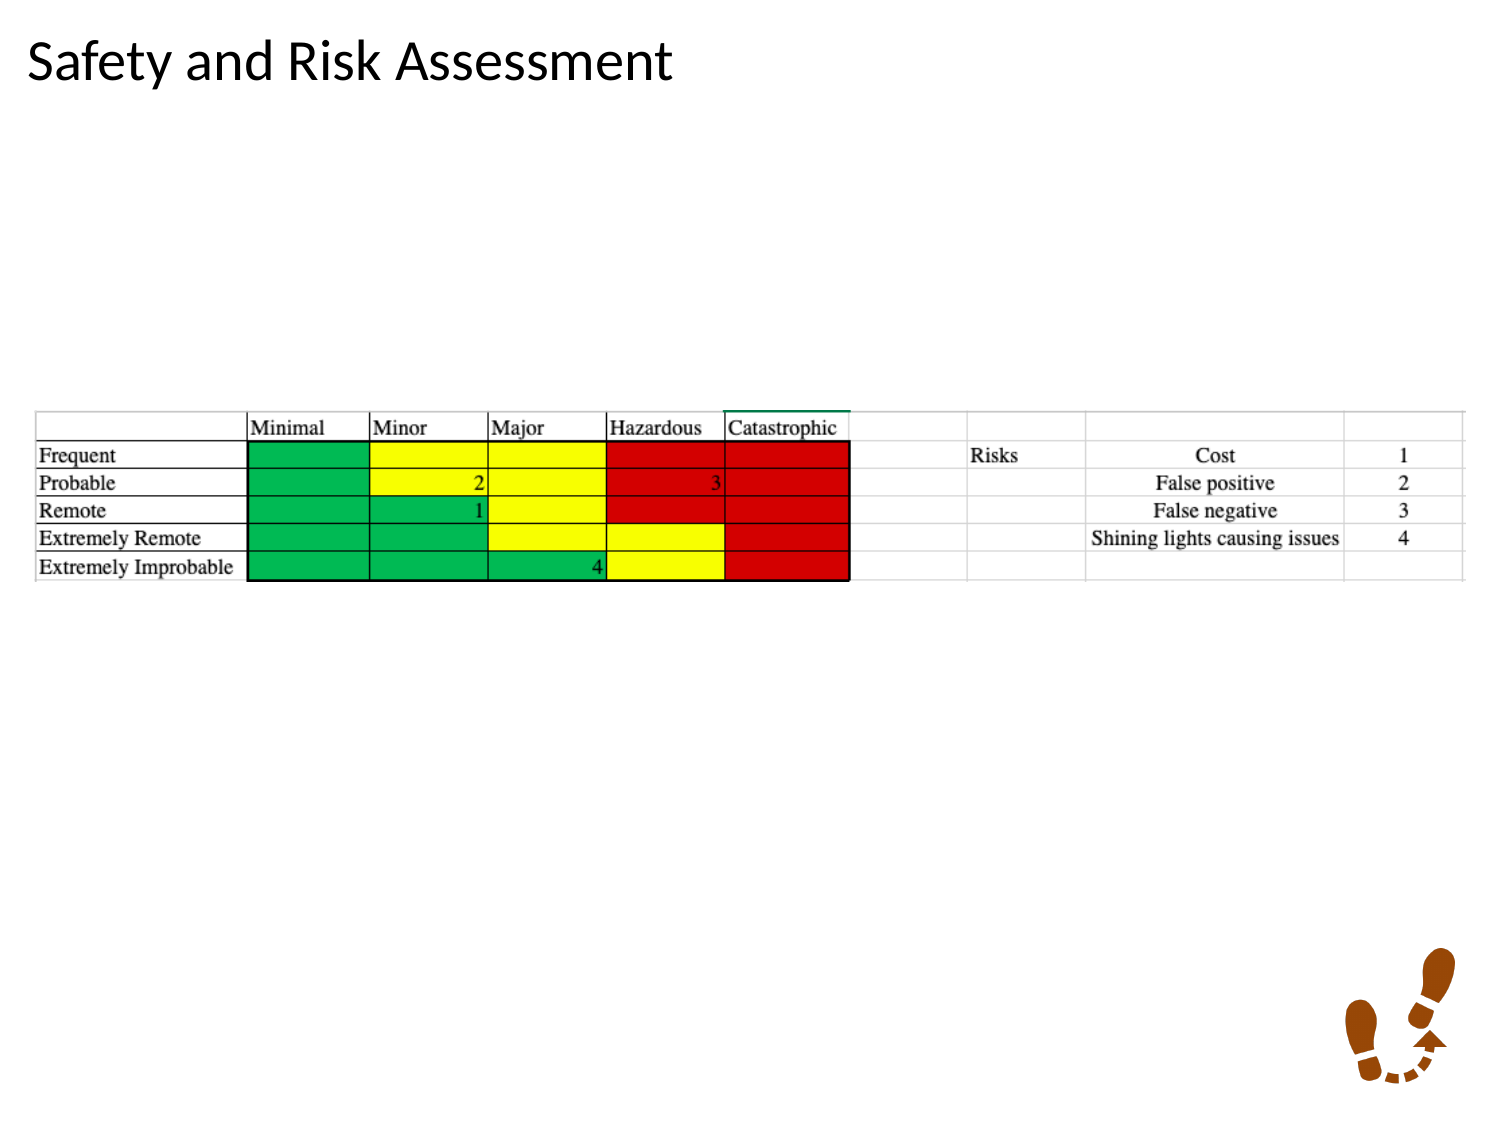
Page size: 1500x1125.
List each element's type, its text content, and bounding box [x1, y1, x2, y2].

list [34, 410, 1466, 583]
picture [1324, 939, 1476, 1091]
title Safety and Risk Assessment [12, 14, 1475, 171]
